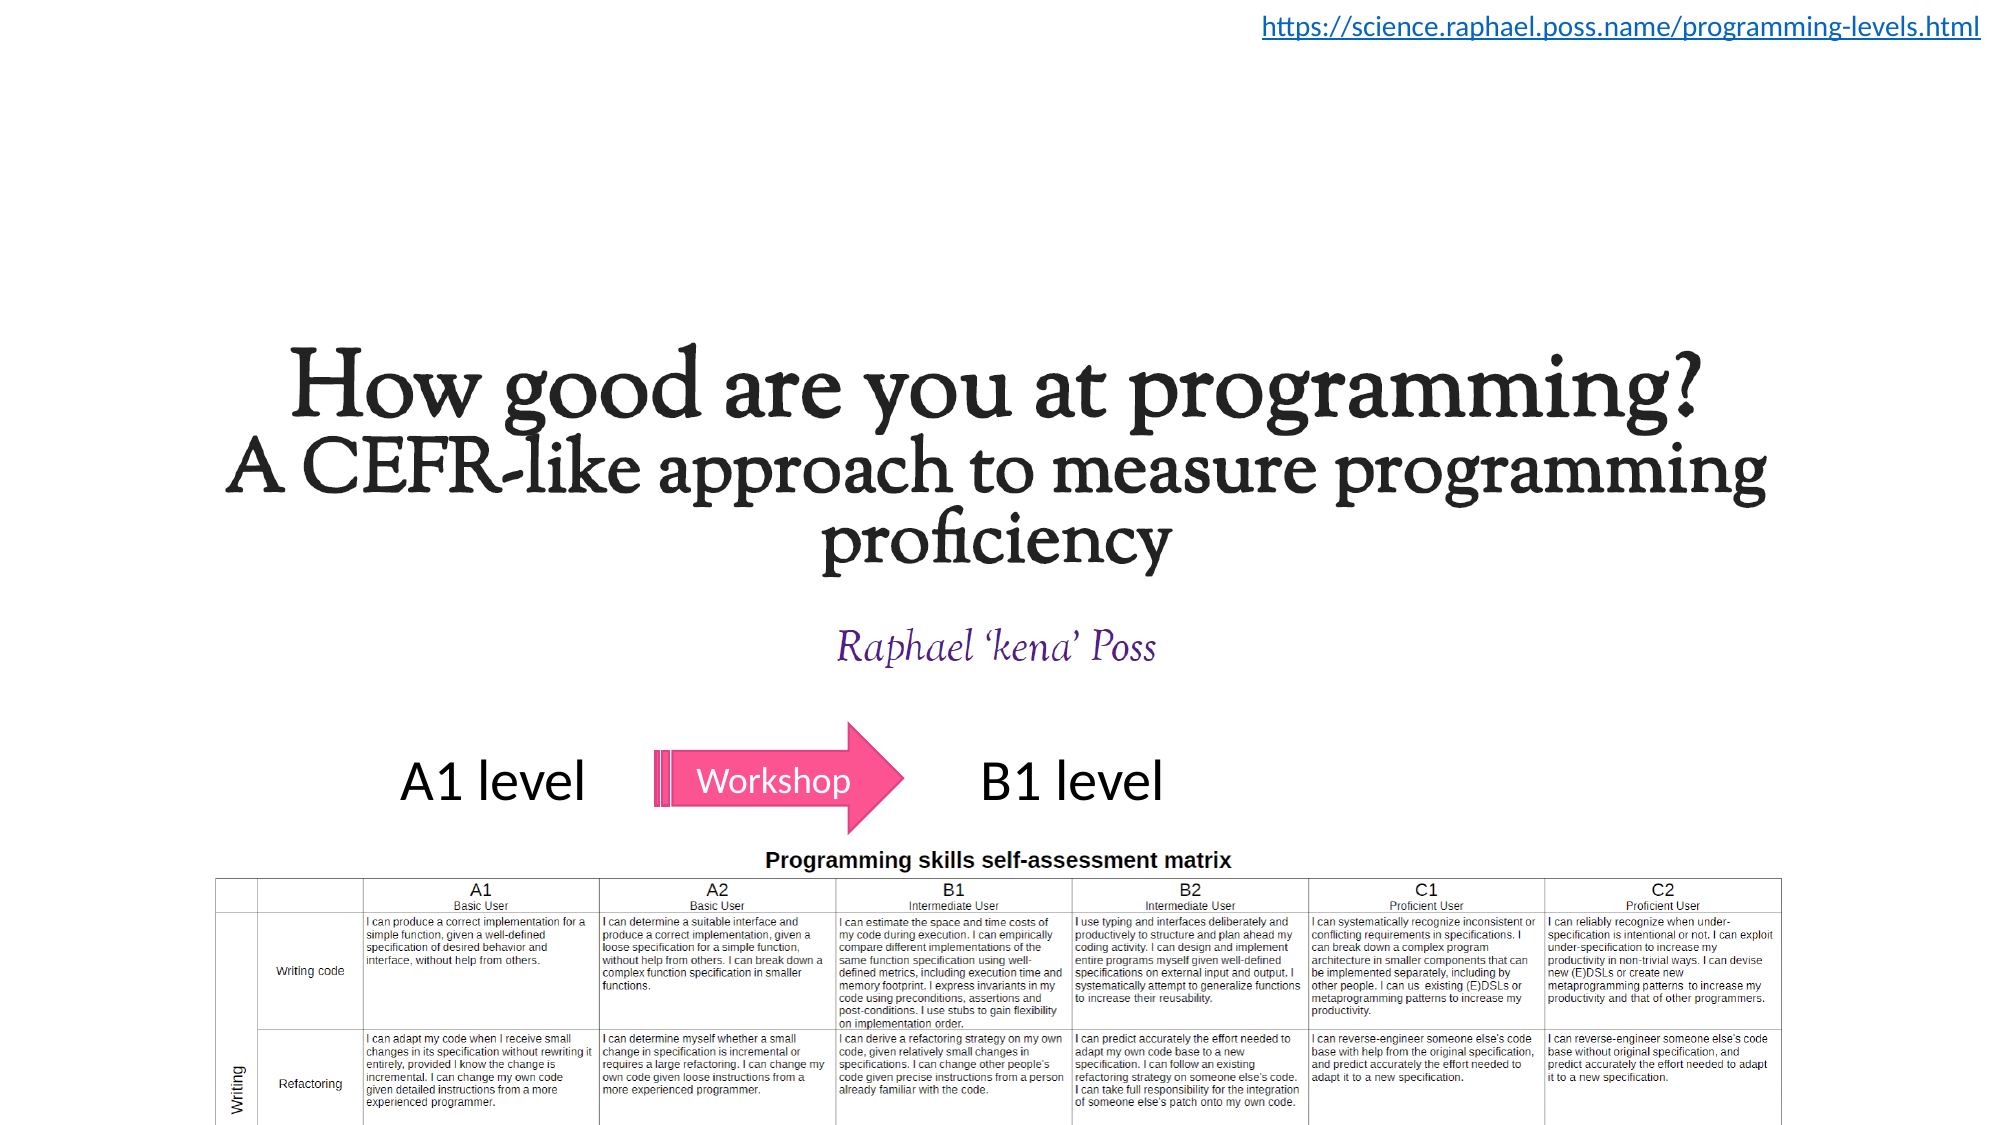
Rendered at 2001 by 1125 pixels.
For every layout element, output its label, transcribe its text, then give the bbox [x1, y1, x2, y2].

picture [200, 325, 1800, 685]
text_box https://science.raphael.poss.name/programming-levels.html [1246, 0, 1996, 50]
picture [209, 831, 1791, 1125]
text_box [384, 723, 1182, 833]
